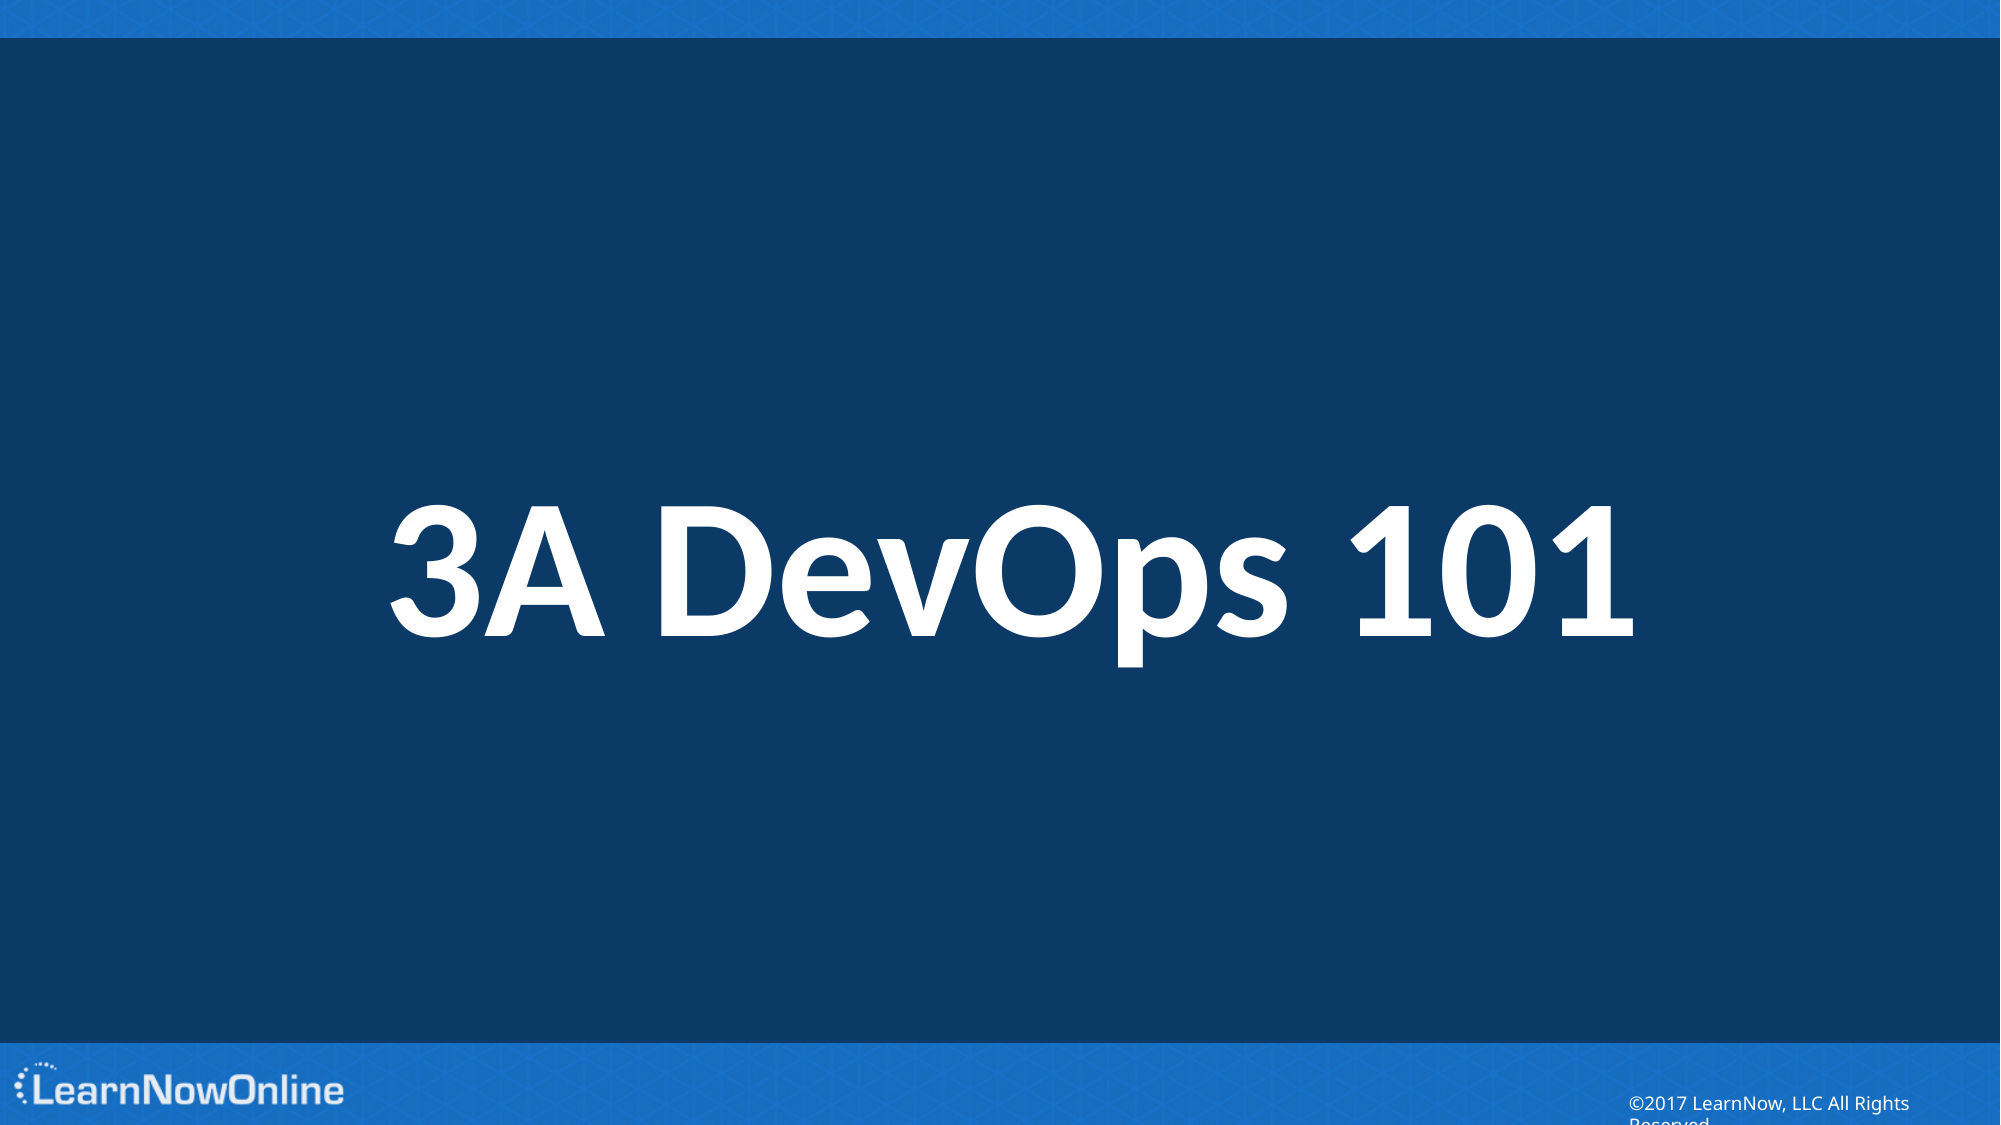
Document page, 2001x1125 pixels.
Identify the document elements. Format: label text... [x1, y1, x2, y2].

title 3A DevOps 101 [112, 462, 1913, 650]
picture [0, 1043, 2000, 1125]
picture [0, 0, 2000, 38]
